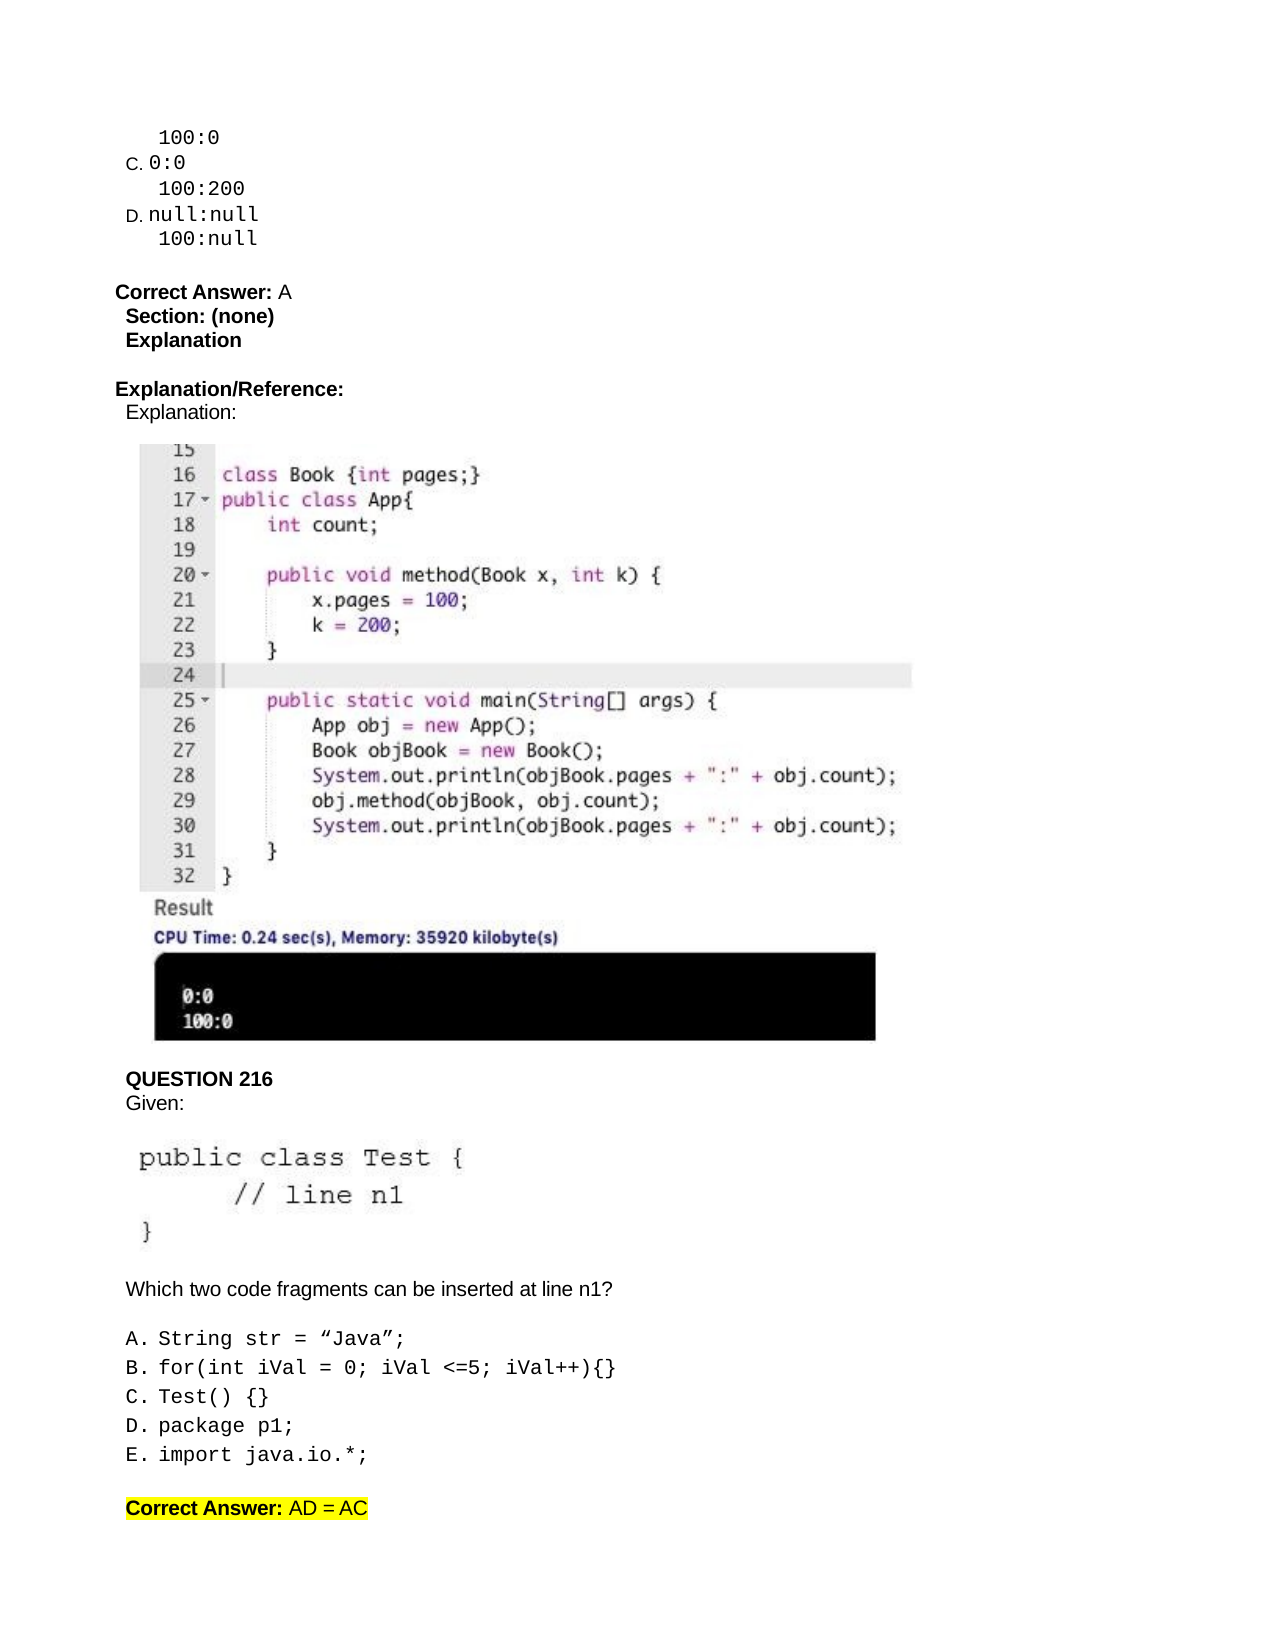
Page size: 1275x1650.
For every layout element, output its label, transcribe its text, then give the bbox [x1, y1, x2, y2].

text_box QUESTION 216 Given: [123, 1064, 277, 1115]
text_box [139, 444, 915, 1044]
text_box [139, 1139, 465, 1252]
text_box Which two code fragments can be inserted at line n1? String str = “Java”; for(int iVal = 0; iVal <=5; iVal++){} Test() {} package p1; import java.io.*; Correct Answer: AD = AC [115, 1273, 632, 1520]
text_box 100:0 C. 0:0 100:200 D. null:null 100:null Correct Answer: A Section: (none) Explanation Explanation/Reference: Explanation: [115, 119, 361, 424]
